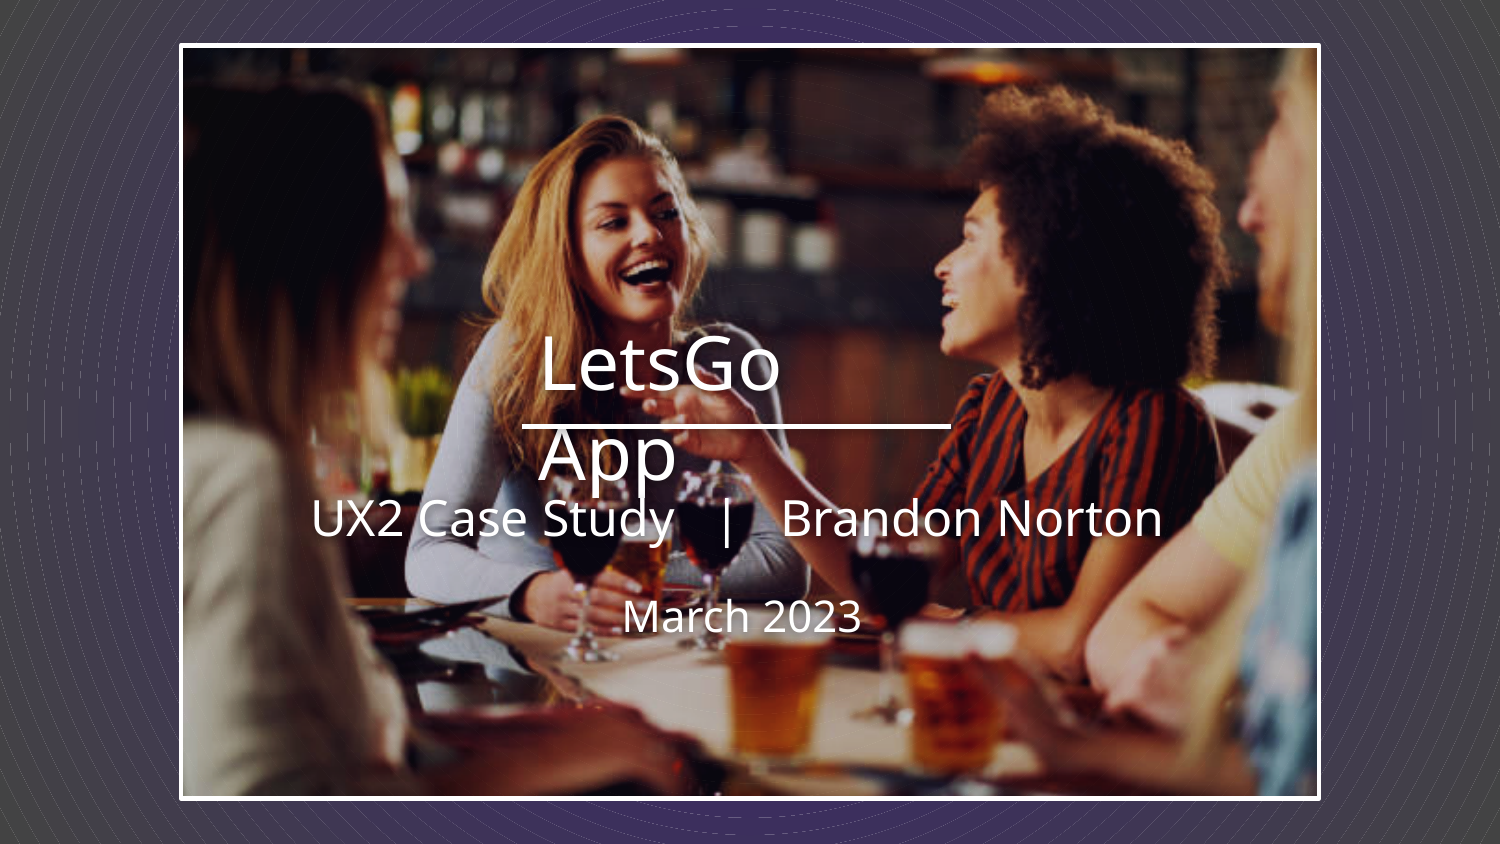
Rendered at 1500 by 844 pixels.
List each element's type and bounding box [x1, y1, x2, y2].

picture [183, 47, 1317, 797]
